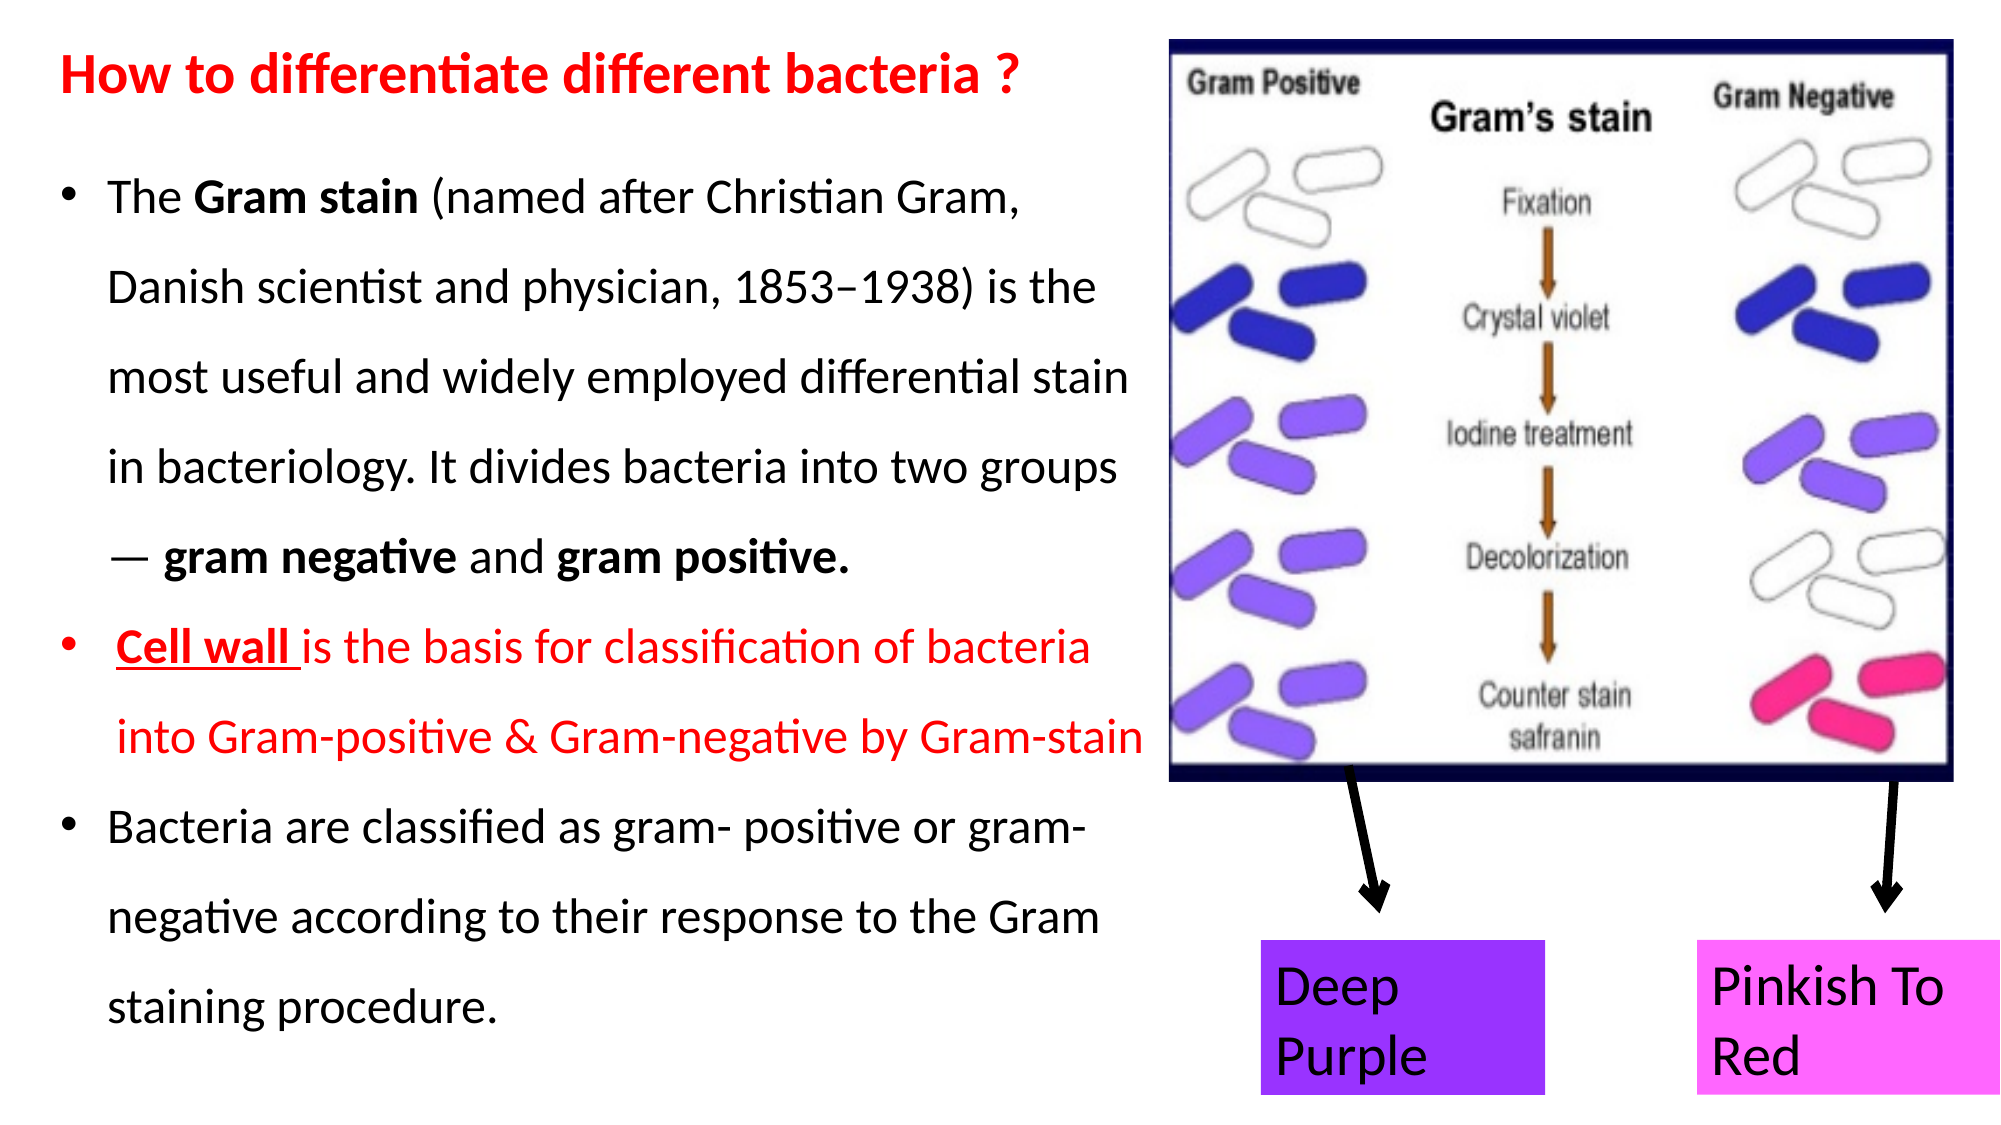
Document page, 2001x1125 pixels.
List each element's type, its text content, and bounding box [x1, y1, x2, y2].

text_box The Gram stain (named after Christian Gram, Danish scientist and physician, 1853–1938) is the most useful and widely employed differential stain in bacteriology. It divides bacteria into two groups— gram negative and gram positive. Cell wall is the basis for classification of bacteria into Gram-positive & Gram-negative by Gram-stain Bacteria are classified as gram- positive or gram-negative according to their response to the Gram staining procedure. [45, 125, 1169, 1041]
title How to differentiate different bacteria ? [45, 0, 1136, 125]
text_box Pinkish To Red [1697, 939, 2000, 1095]
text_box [1348, 765, 1380, 914]
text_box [1885, 781, 1894, 914]
picture [1168, 39, 1954, 782]
text_box Deep Purple [1260, 940, 1546, 1095]
